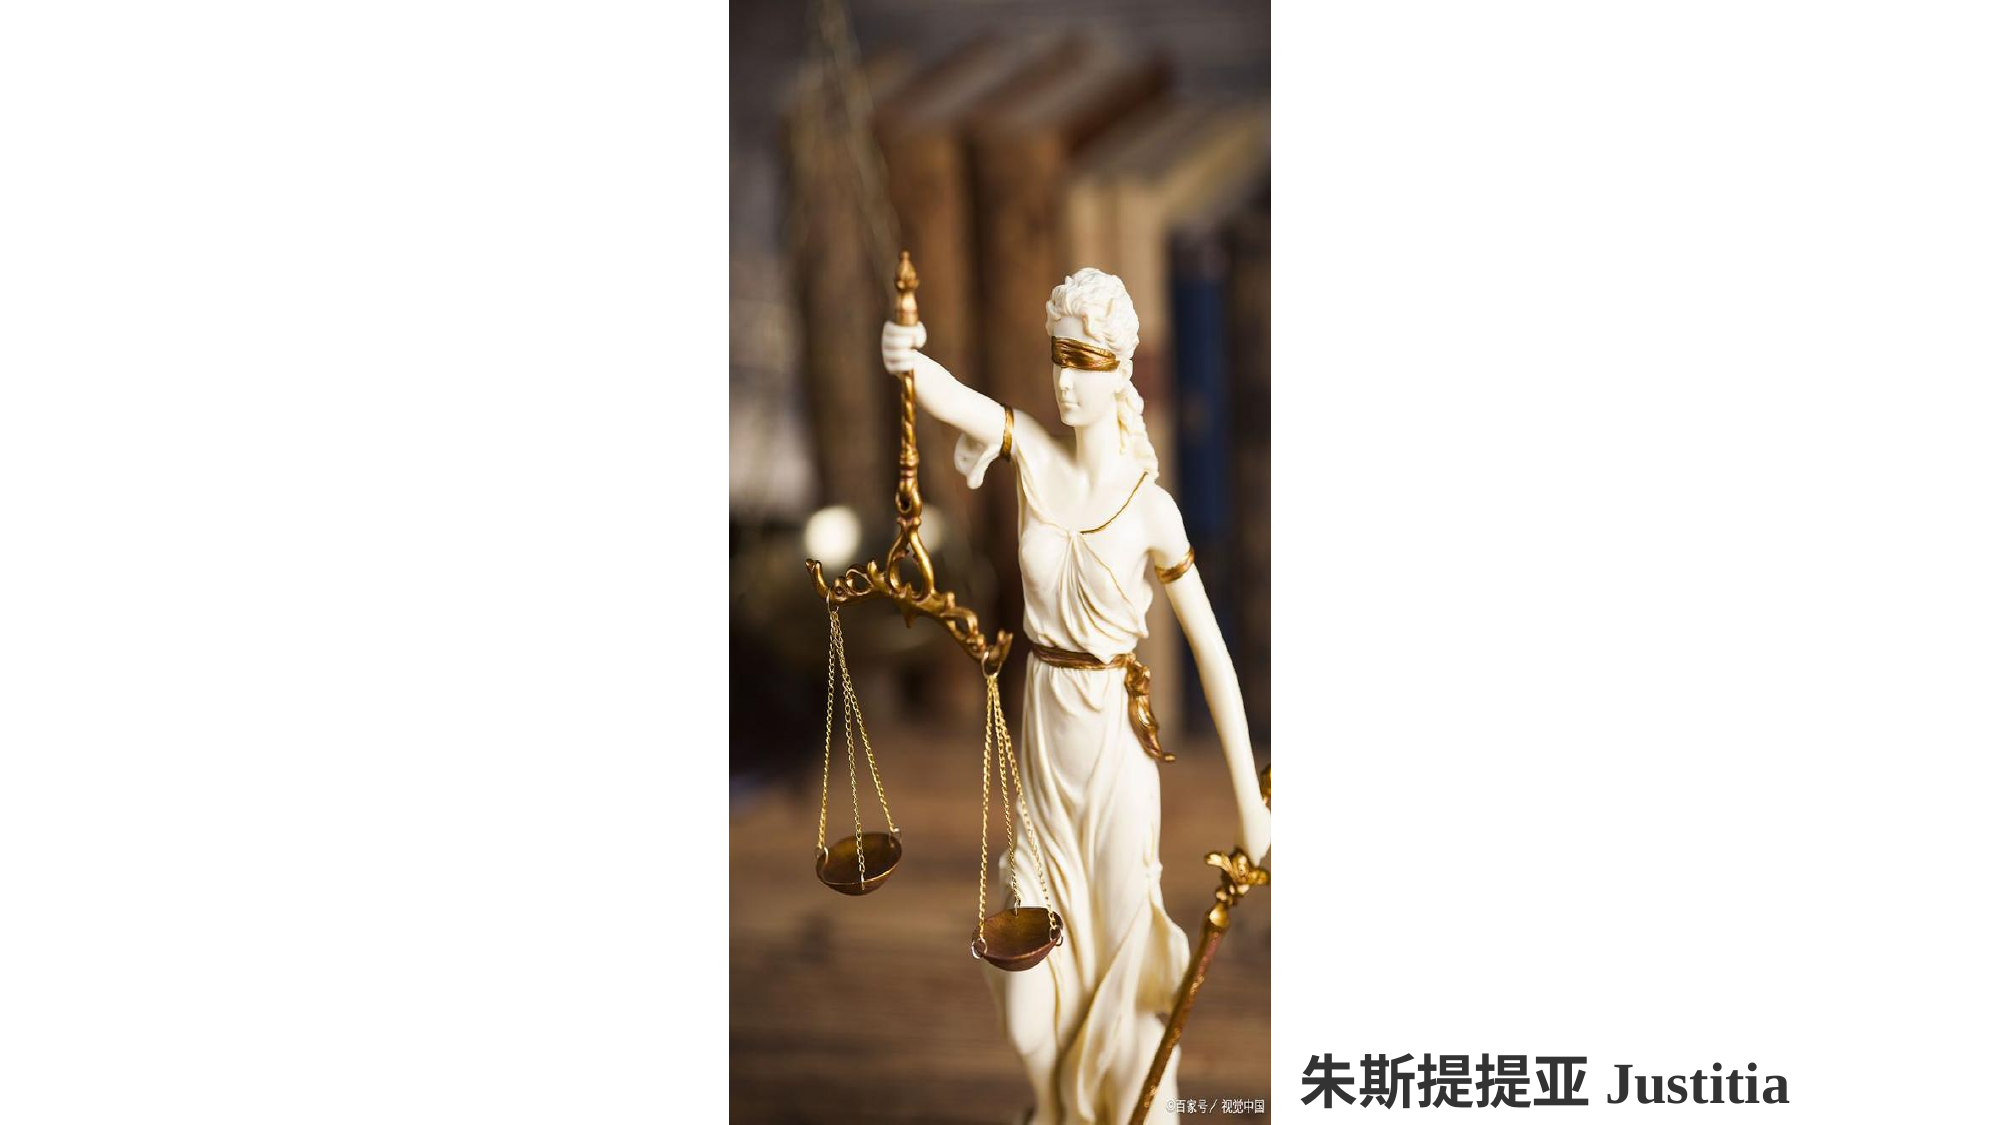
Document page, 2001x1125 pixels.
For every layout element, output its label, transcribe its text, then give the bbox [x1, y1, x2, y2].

text_box 朱斯提提亚Justitia [1285, 1038, 1917, 1123]
picture [729, 0, 1271, 1125]
